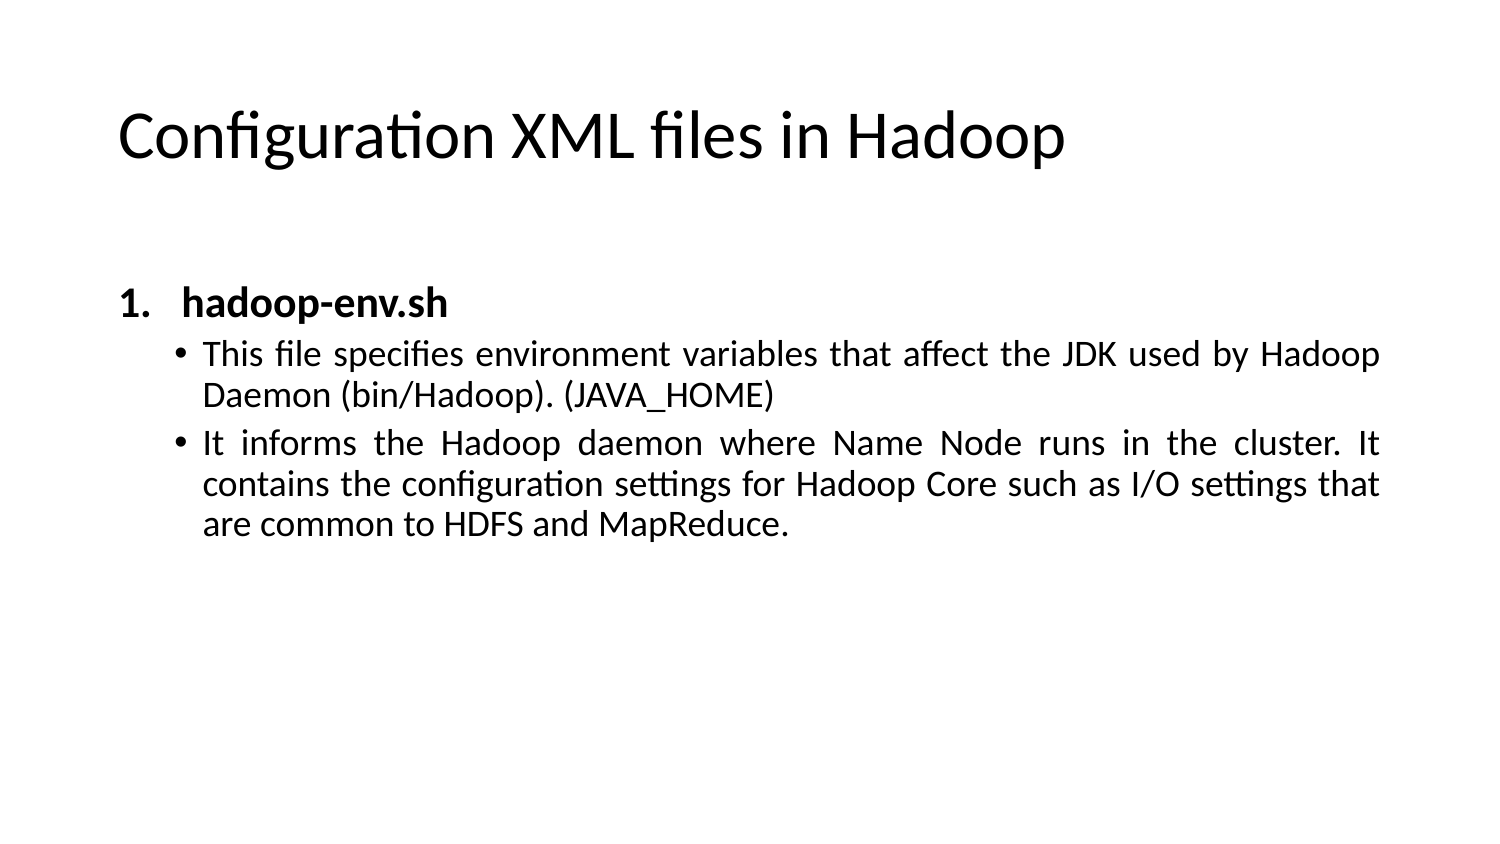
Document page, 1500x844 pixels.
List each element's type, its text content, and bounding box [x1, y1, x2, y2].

list hadoop-env.sh This file specifies environment variables that affect the JDK used by Hadoop Daemon (bin/Hadoop). (JAVA_HOME) It informs the Hadoop daemon where Name Node runs in the cluster. It contains the configuration settings for Hadoop Core such as I/O settings that are common to HDFS and MapReduce. [103, 272, 1397, 727]
title Configuration XML files in Hadoop [103, 83, 1397, 190]
